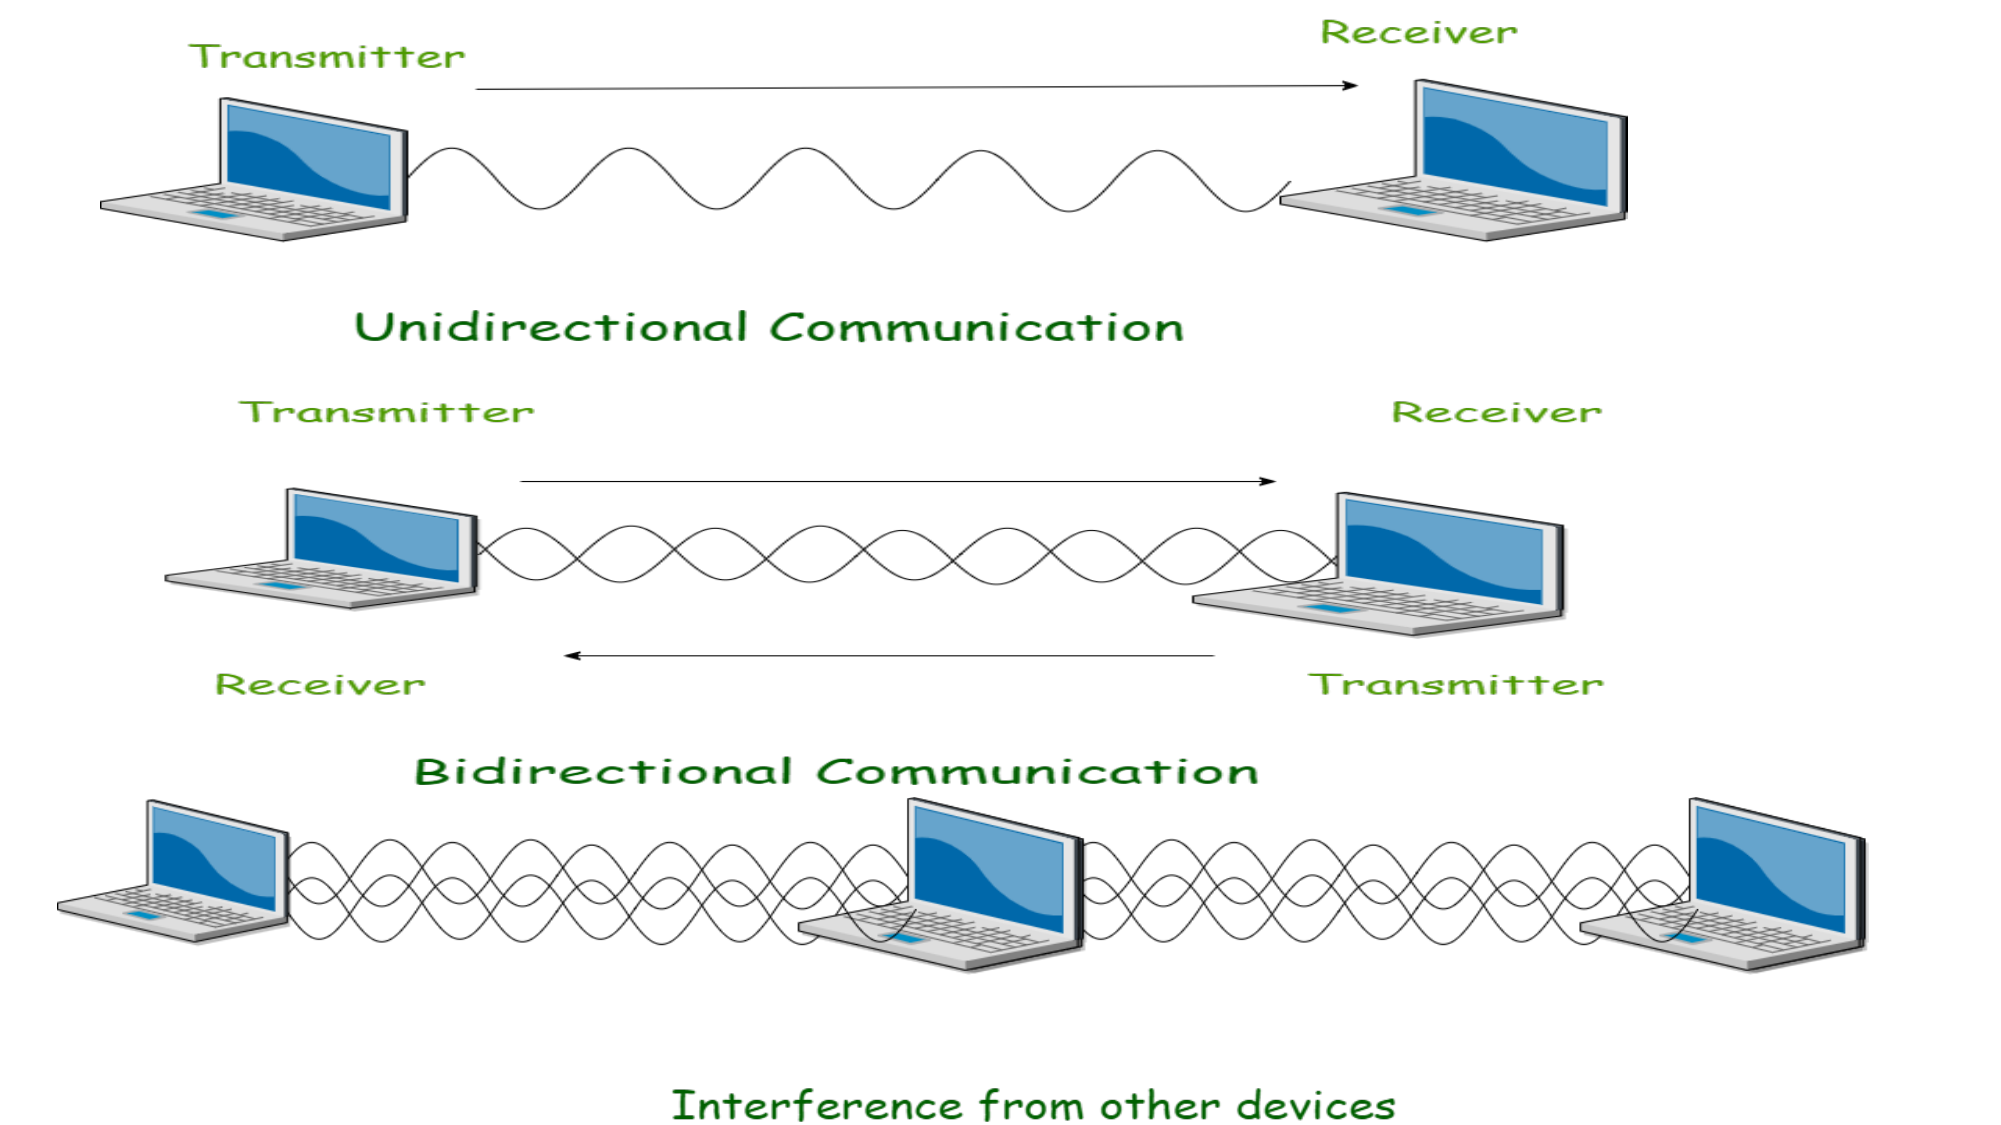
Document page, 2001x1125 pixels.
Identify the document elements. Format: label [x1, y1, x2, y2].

picture [57, 383, 1869, 1125]
picture [100, 0, 1629, 357]
